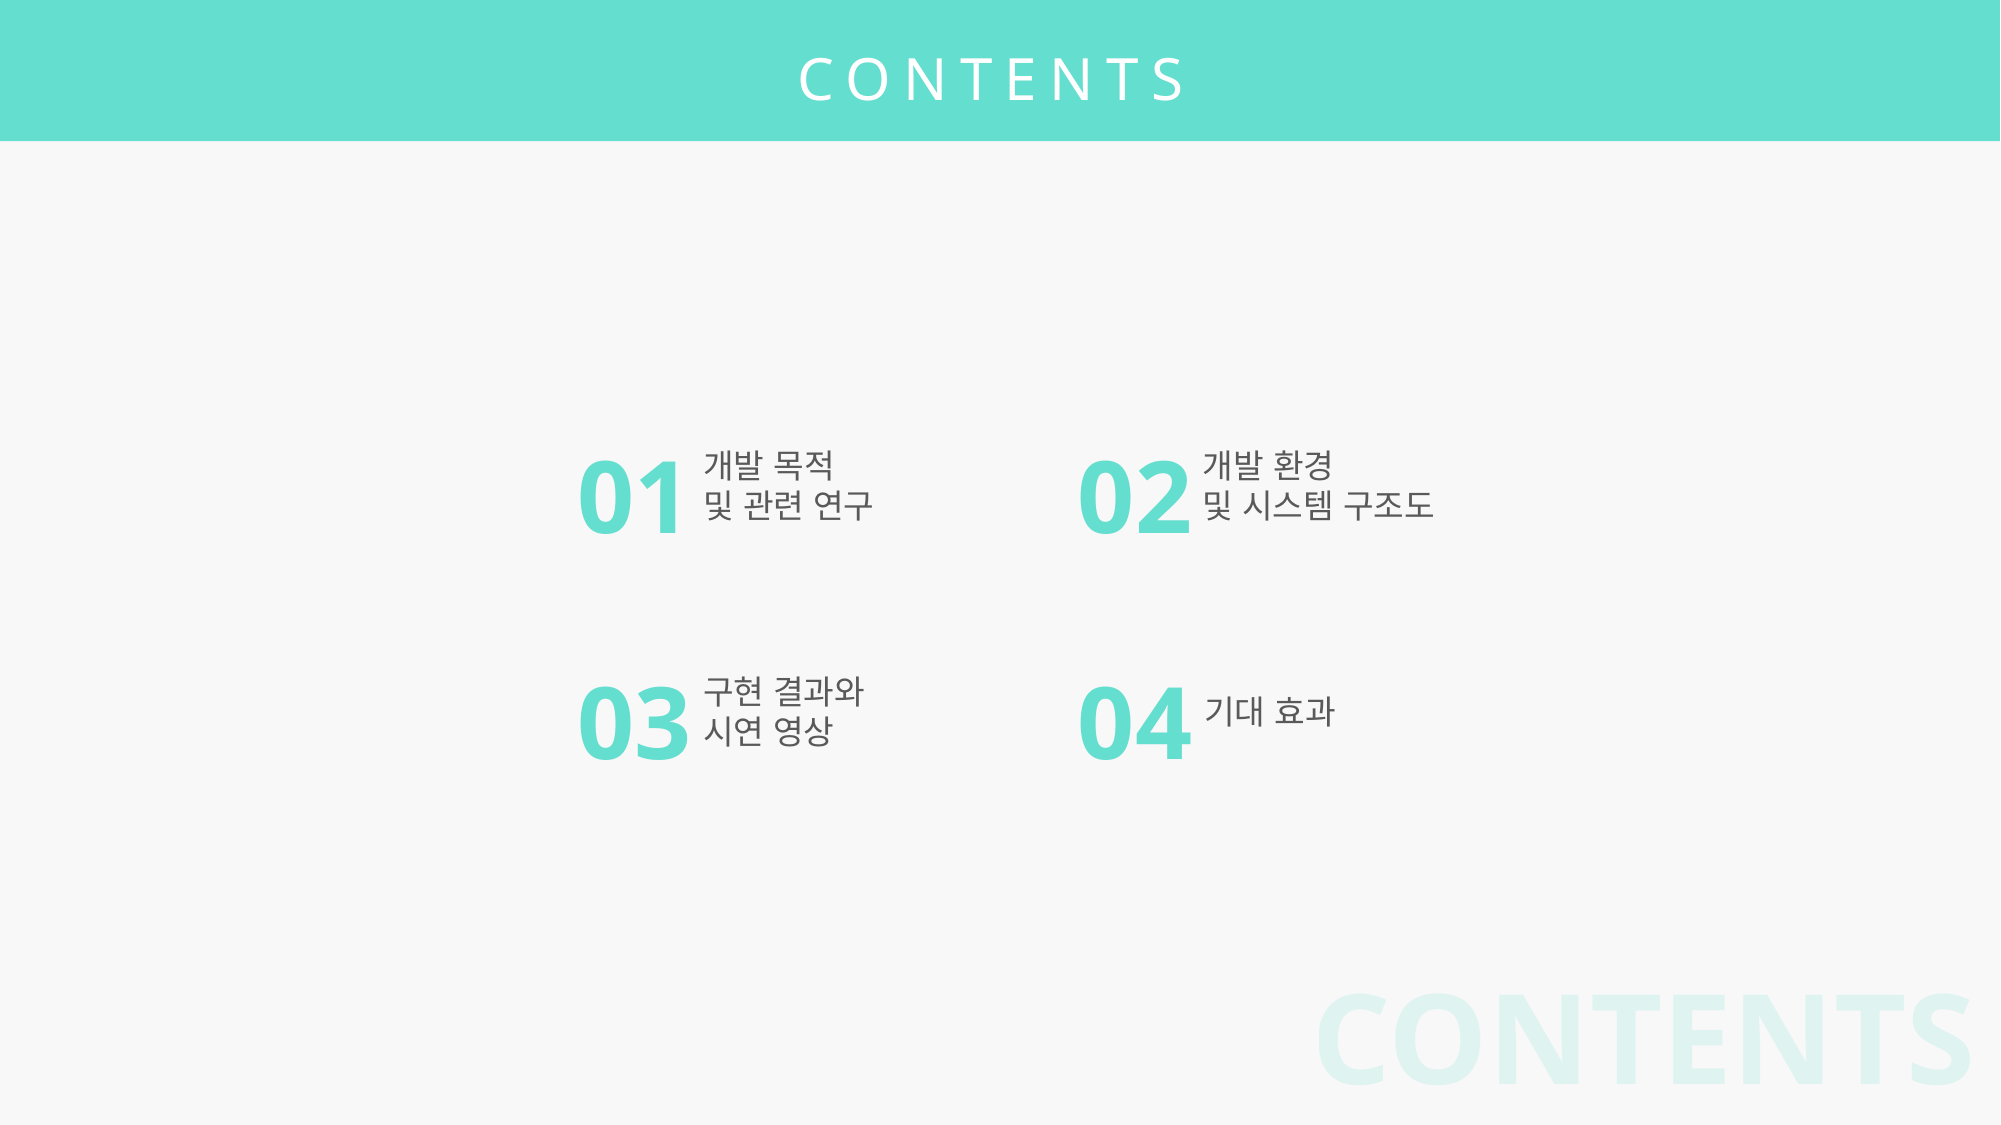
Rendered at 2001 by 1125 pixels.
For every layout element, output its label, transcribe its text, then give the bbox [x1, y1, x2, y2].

text_box [0, 0, 2000, 142]
text_box CONTENTS [1297, 952, 2000, 1117]
text_box CONTENTS [782, 34, 1218, 120]
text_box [562, 426, 1447, 563]
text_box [562, 652, 1349, 789]
